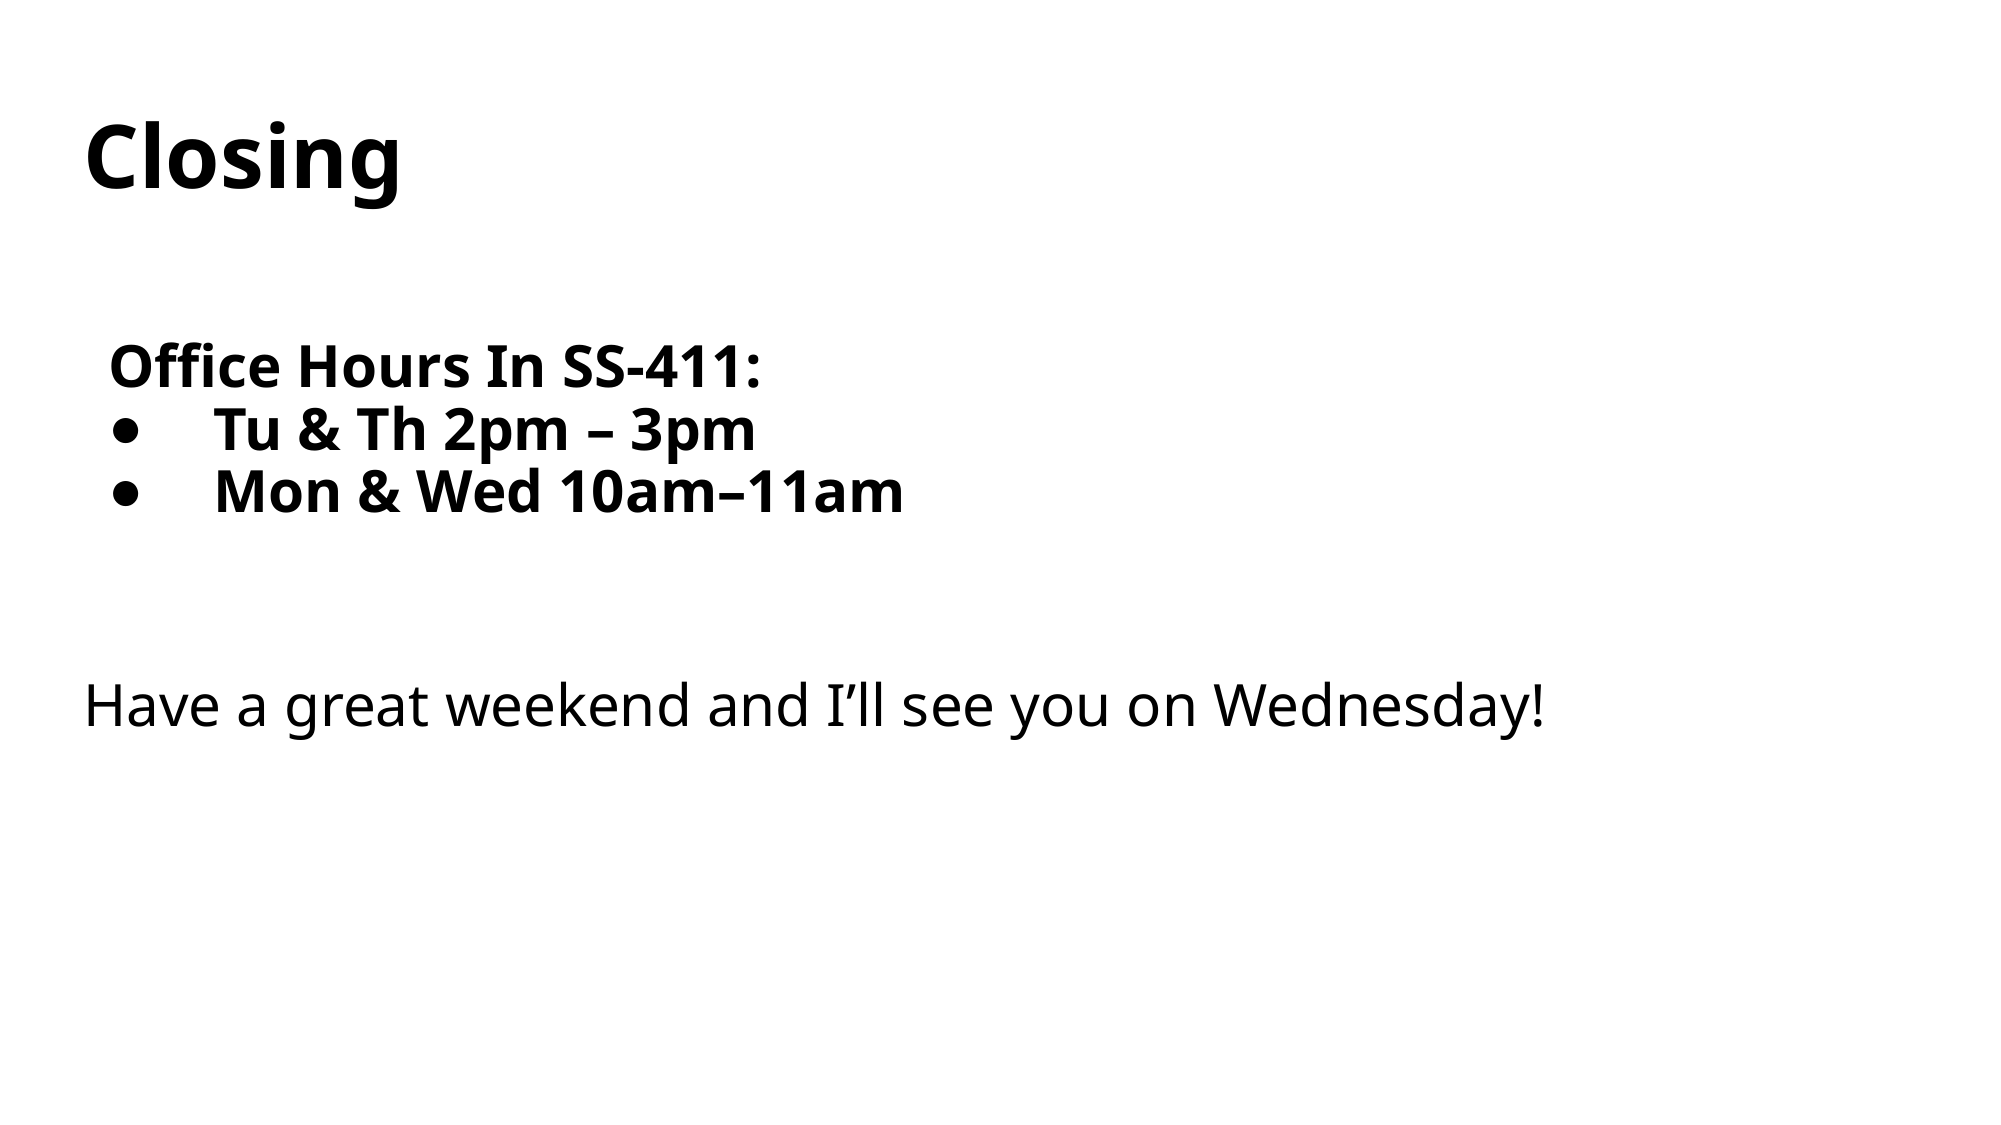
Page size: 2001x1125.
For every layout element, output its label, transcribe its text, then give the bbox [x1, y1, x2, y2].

title Closing [68, 97, 1932, 223]
list Office Hours In SS-411: Tu & Th 2pm – 3pm Mon & Wed 10am–11am Have a great weekend and I’ll see you on Wednesday! [68, 252, 1932, 1000]
